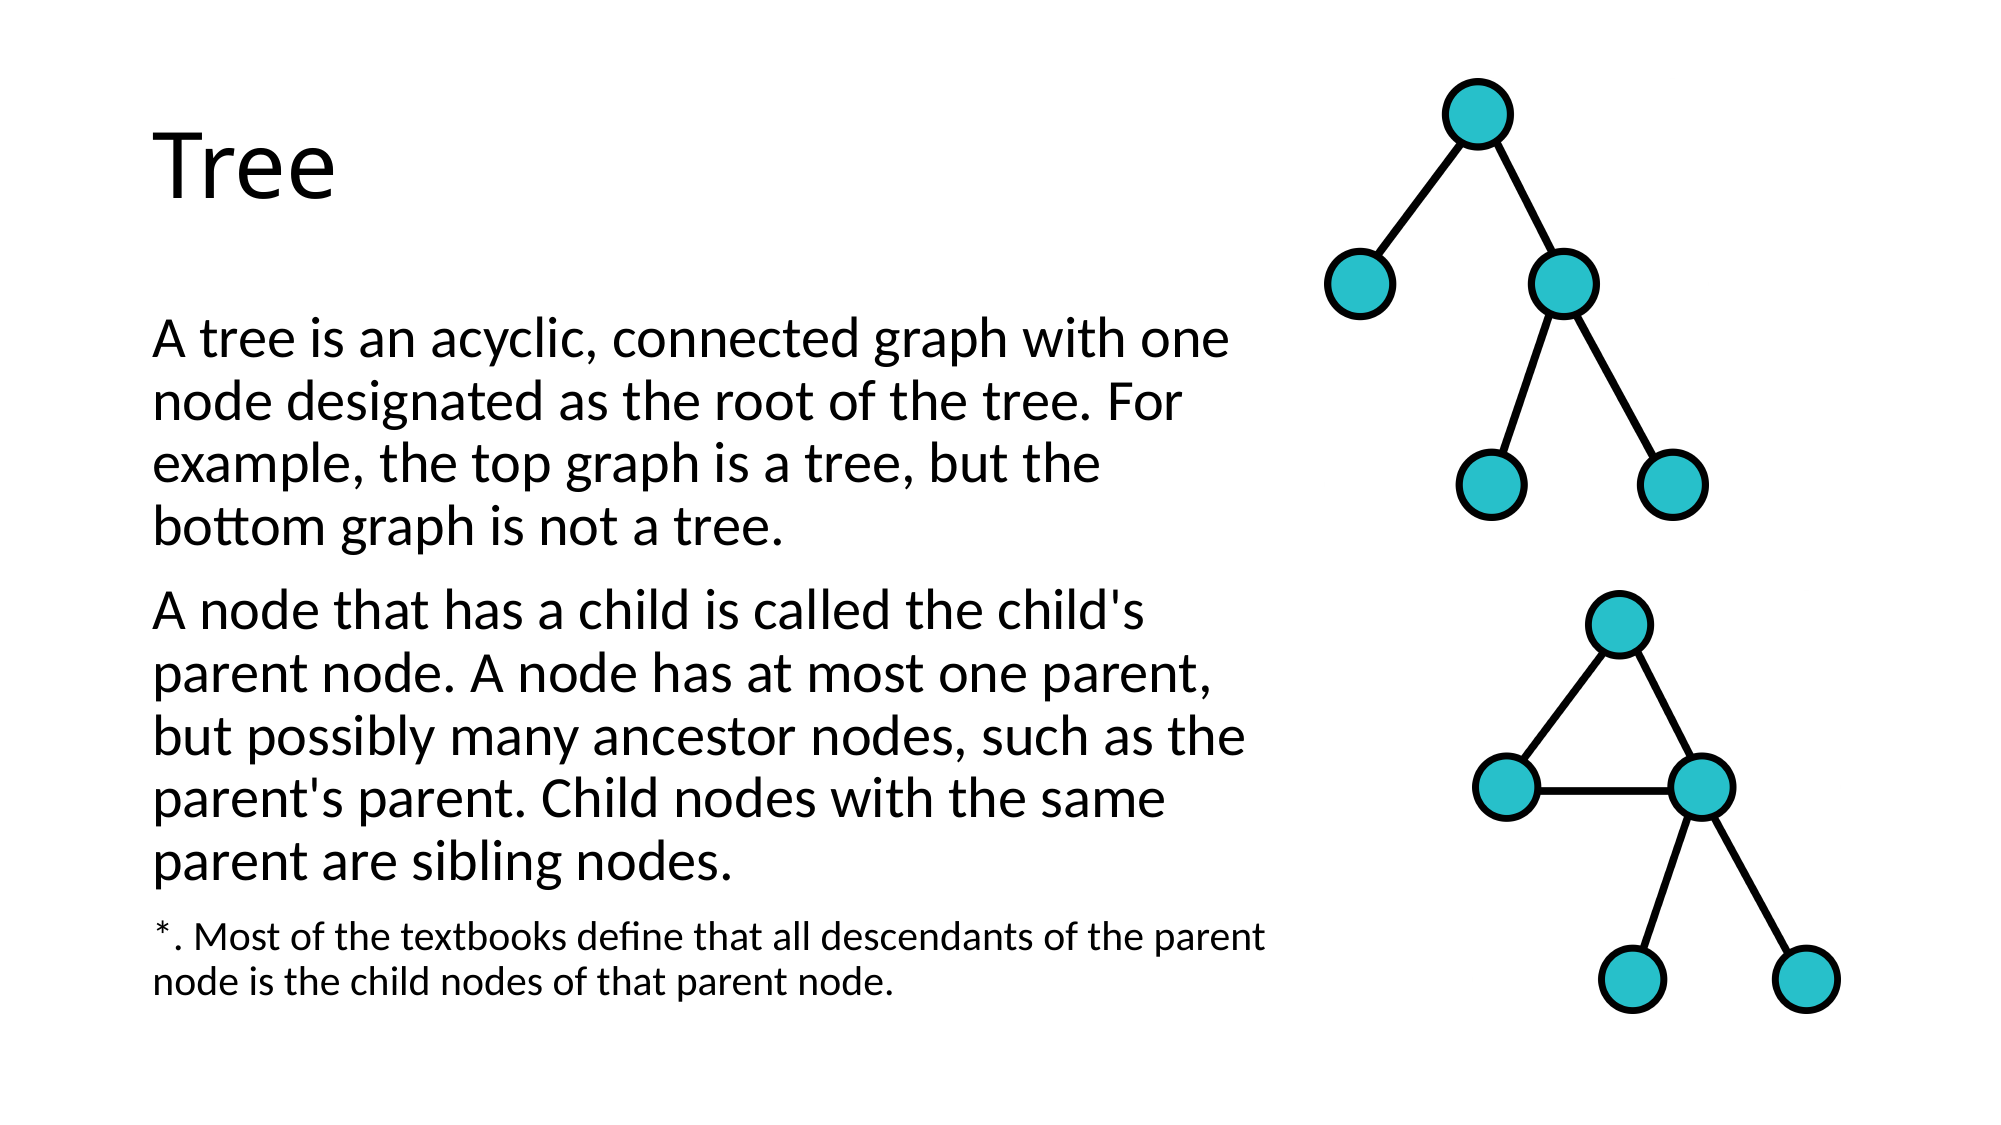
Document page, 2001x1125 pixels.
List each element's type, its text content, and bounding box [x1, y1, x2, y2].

picture [1472, 590, 1841, 1014]
list A tree is an acyclic, connected graph with one node designated as the root of the tree. For example, the top graph is a tree, but the bottom graph is not a tree. A node that has a child is called the child's parent node. A node has at most one parent, but possibly many ancestor nodes, such as the parent's parent. Child nodes with the same parent are sibling nodes. *. Most of the textbooks define that all descendants of the parent node is the child nodes of that parent node. [137, 299, 1306, 1014]
title Tree [137, 59, 1863, 278]
picture [1324, 78, 1709, 521]
